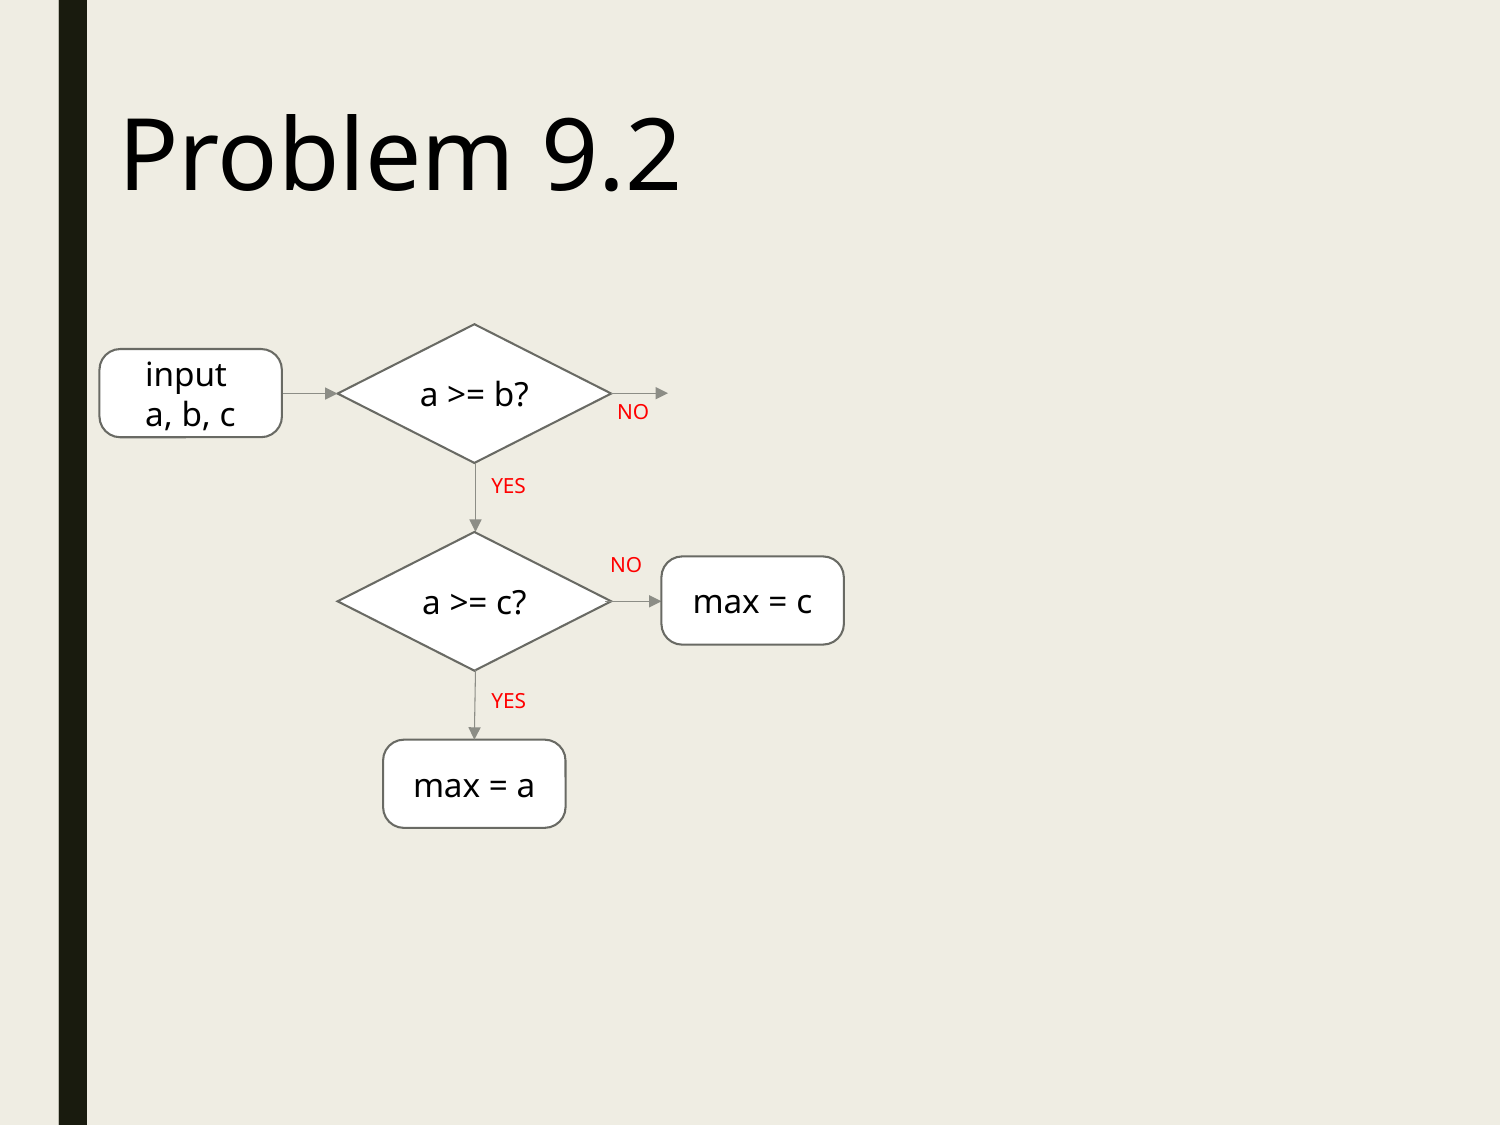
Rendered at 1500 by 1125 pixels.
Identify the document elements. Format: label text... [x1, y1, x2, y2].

text_box Problem 9.2 [103, 59, 1397, 220]
text_box NO [605, 547, 647, 582]
text_box max = a [383, 739, 566, 828]
text_box YES [486, 468, 531, 502]
text_box a >= b? [338, 324, 611, 463]
text_box YES [487, 683, 531, 717]
text_box NO [612, 394, 654, 428]
text_box max = c [661, 556, 844, 645]
text_box a >= c? [337, 531, 611, 671]
text_box input a, b, c [99, 349, 282, 438]
